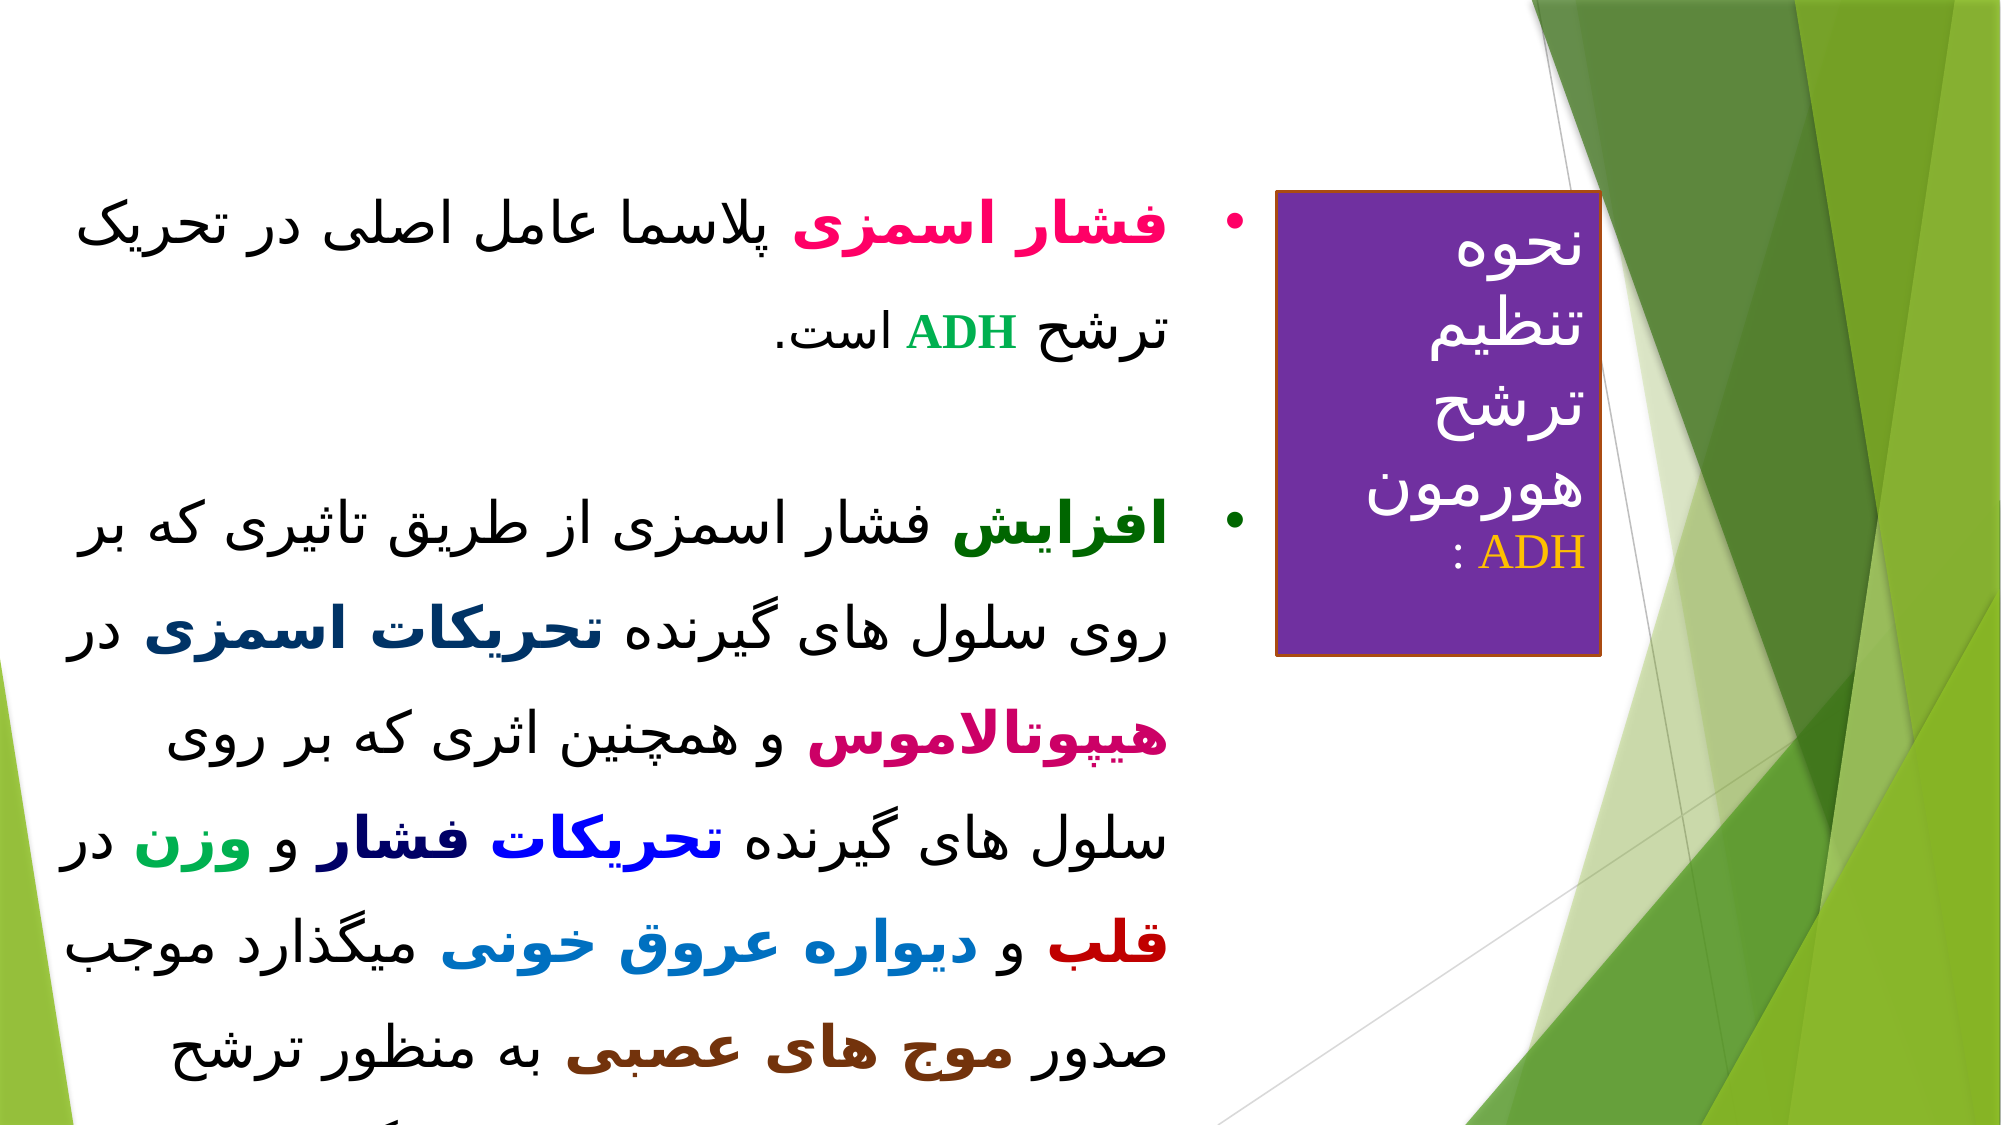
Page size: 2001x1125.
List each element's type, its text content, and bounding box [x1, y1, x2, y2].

text_box فشار اسمزی پلاسما عامل اصلی در تحریک ترشح ADH است. افزایش فشار اسمزی از طریق تاثیری که بر روی سلول های گیرنده تحریکات اسمزی در هیپوتالاموس و همچنین اثری که بر روی سلول های گیرنده تحریکات فشار و وزن در قلب و دیواره عروق خونی میگذارد موجب صدور موج های عصبی به منظور ترشح ADH از لب پسین هیپوفیز میگردد. [44, 142, 1260, 1125]
text_box نحوه تنظیم ترشح هورمون ADH : [1275, 190, 1602, 657]
